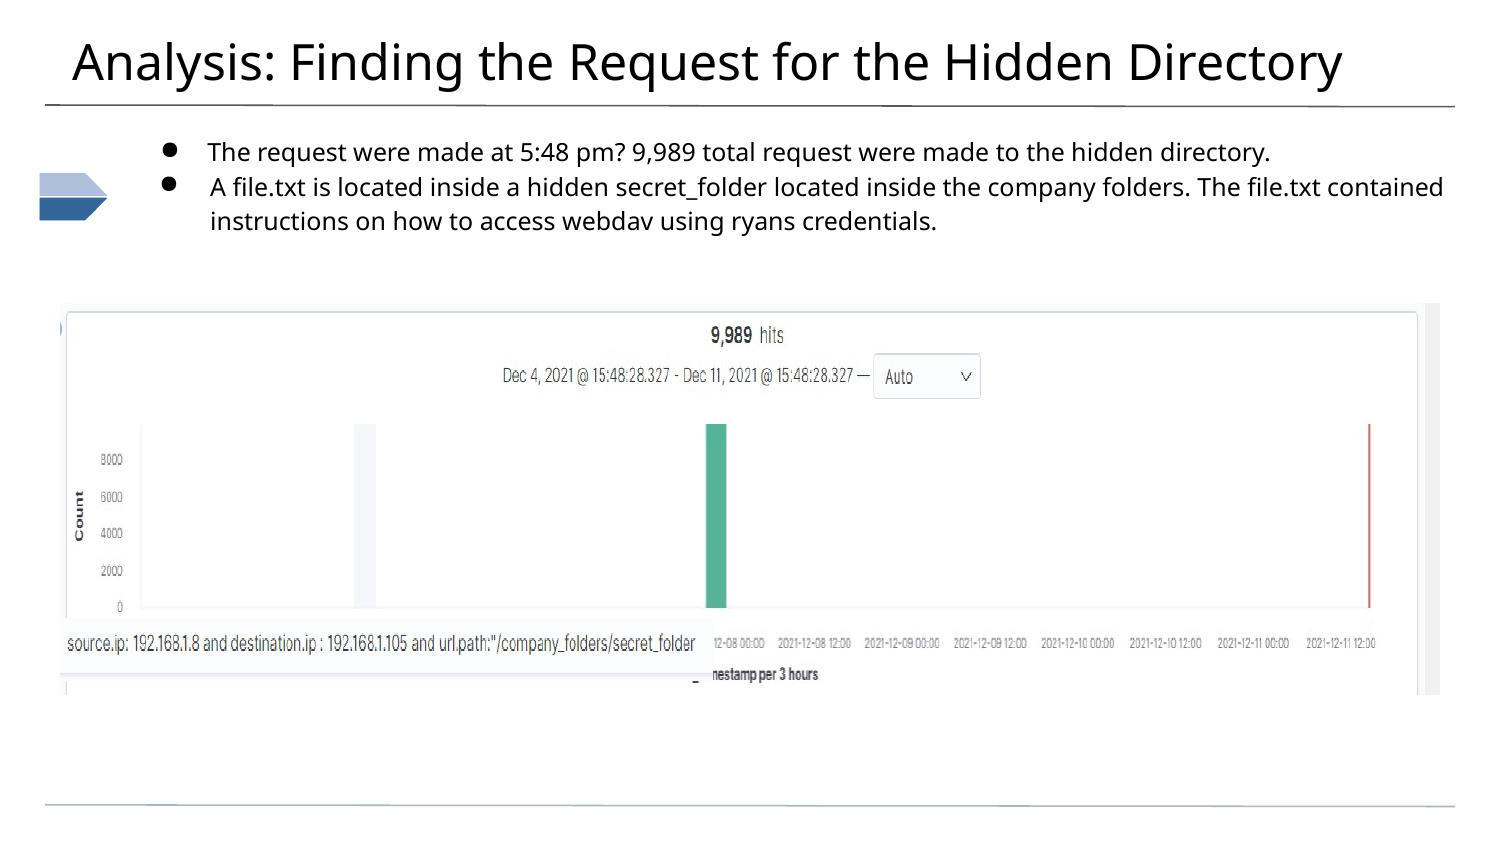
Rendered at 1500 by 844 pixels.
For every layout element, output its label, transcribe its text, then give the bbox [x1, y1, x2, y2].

picture [37, 167, 108, 223]
picture [59, 303, 1440, 695]
title Analysis: Finding the Request for the Hidden Directory [0, 0, 1500, 88]
subtitle [0, 110, 675, 320]
subtitle The request were made at 5:48 pm? 9,989 total request were made to the hidden directory. A file.txt is located inside a hidden secret_folder located inside the company folders. The file.txt contained instructions on how to access webdav using ryans credentials. [60, 121, 1500, 281]
